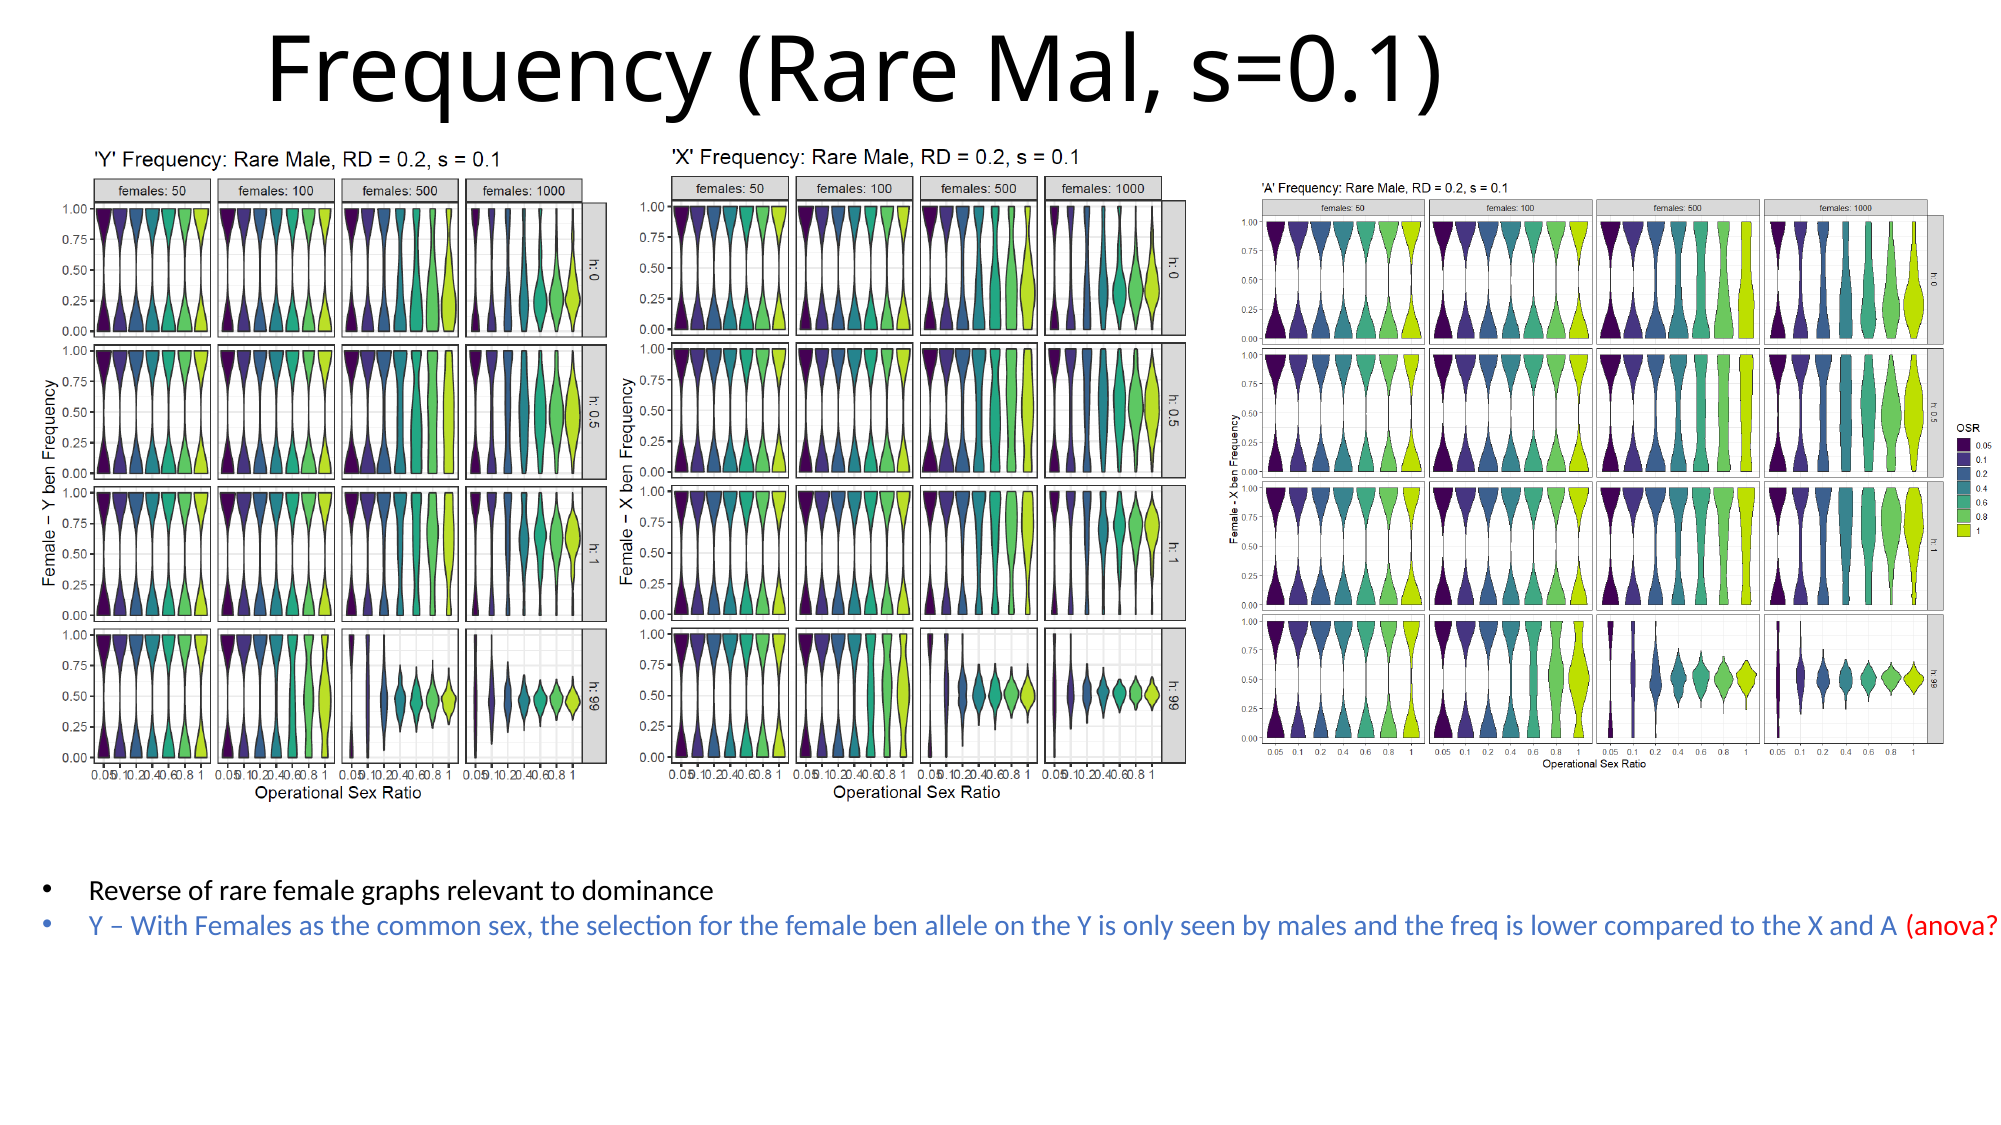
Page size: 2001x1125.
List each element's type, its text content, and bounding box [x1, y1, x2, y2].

picture [37, 144, 1193, 808]
picture [1226, 181, 2000, 770]
text_box Frequency (Rare Mal, s=0.1) [249, 0, 1750, 144]
text_box Reverse of rare female graphs relevant to dominance Y – With Females as the common sex, the selection for the female ben allele on the Y is only seen by males and the freq is lower compared to the X and A (anova?) [27, 863, 2000, 949]
